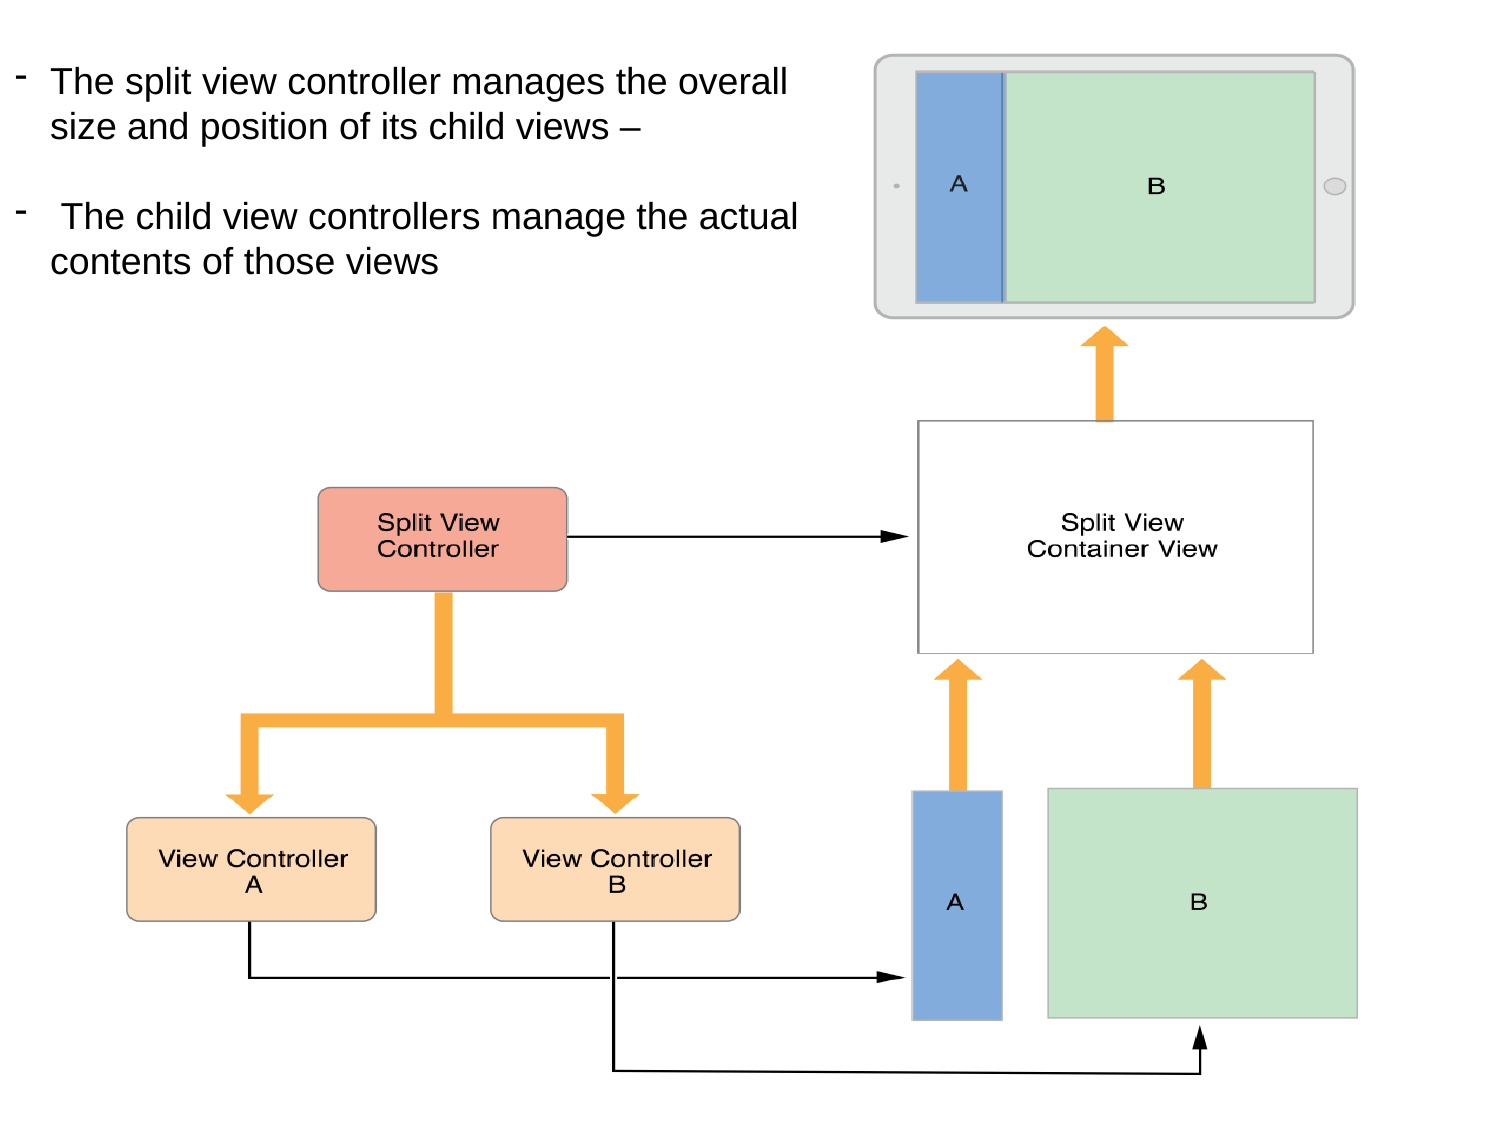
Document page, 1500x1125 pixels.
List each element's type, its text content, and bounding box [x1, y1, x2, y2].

text_box The split view controller manages the overall size and position of its child views – The child view controllers manage the actual contents of those views [0, 49, 107, 290]
picture [112, 37, 1376, 1088]
